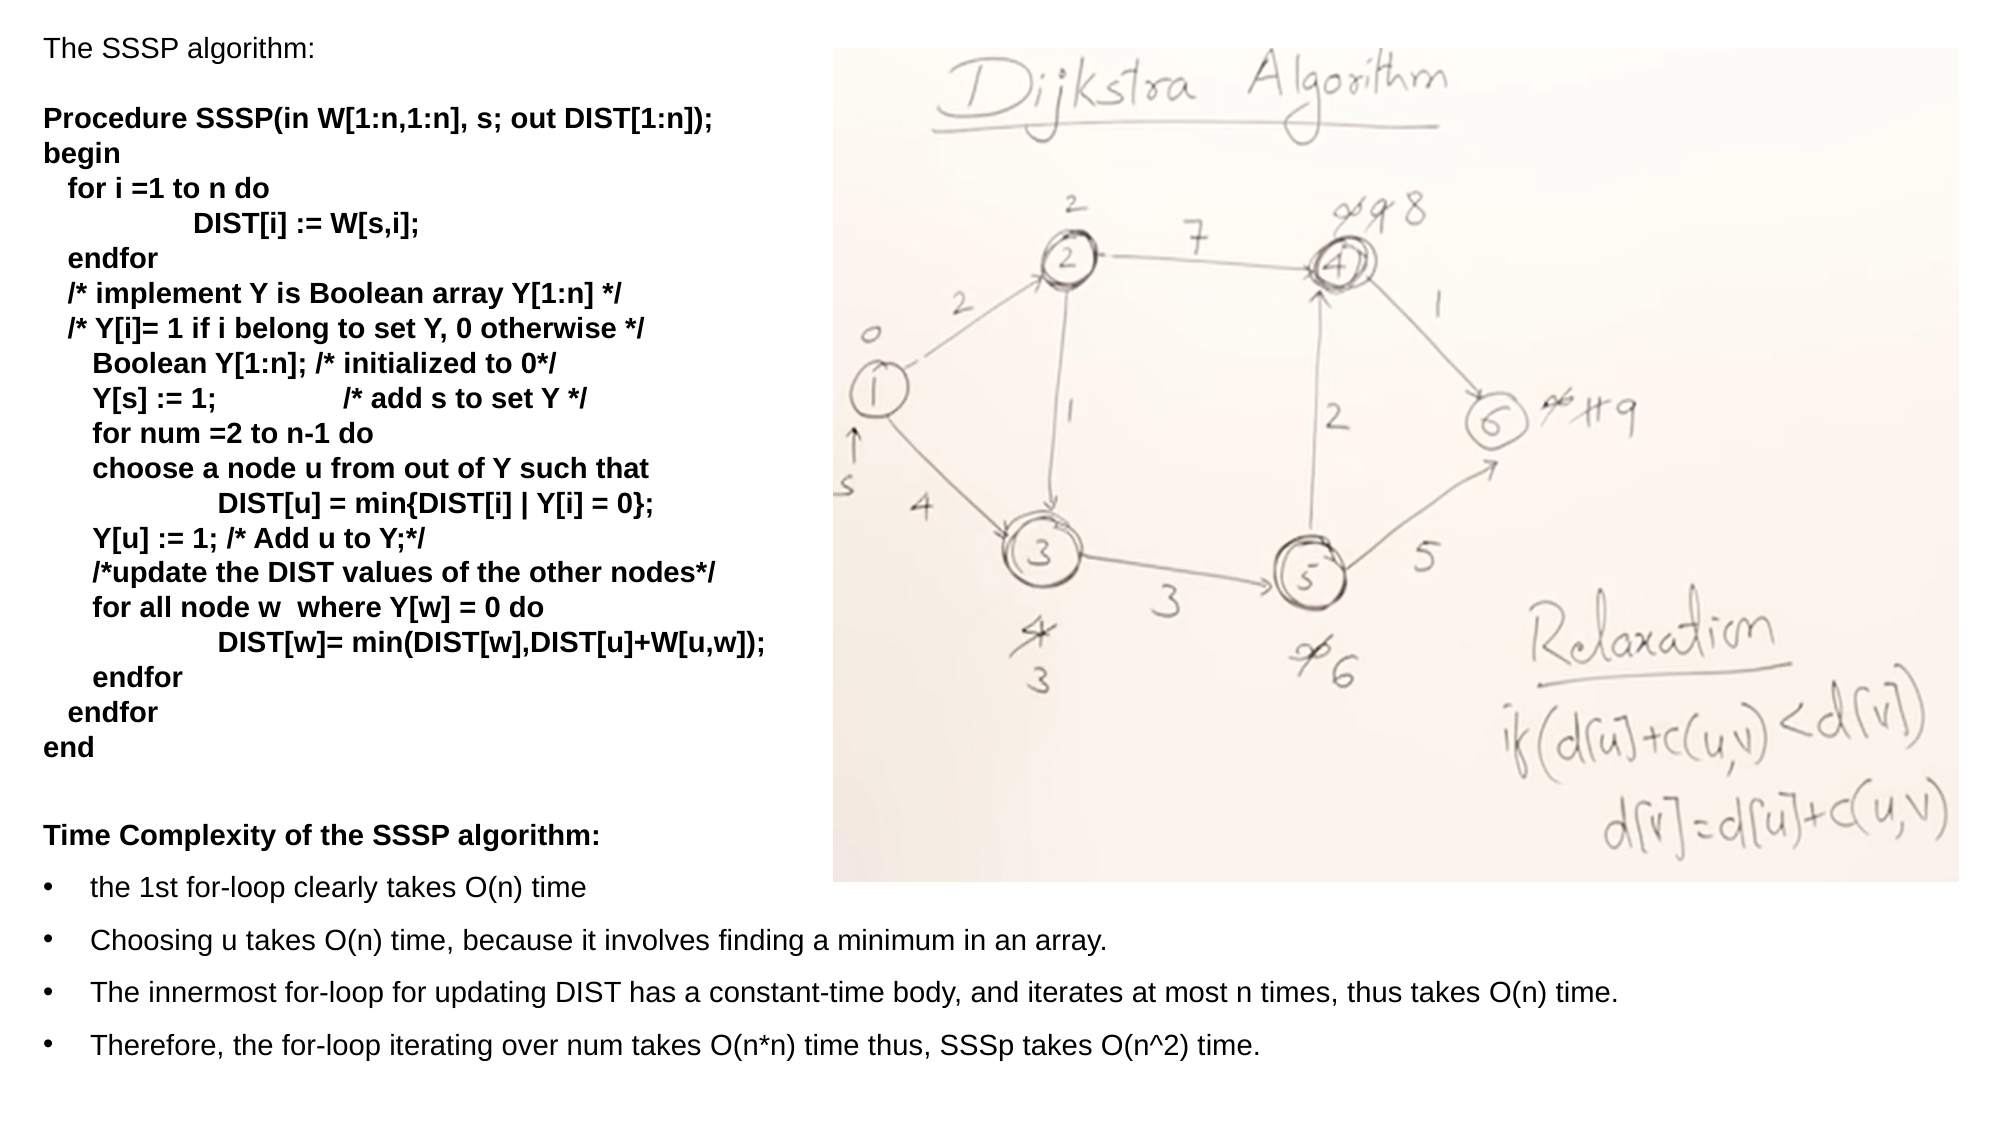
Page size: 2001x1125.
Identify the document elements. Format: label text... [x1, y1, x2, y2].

list The SSSP algorithm: Procedure SSSP(in W[1:n,1:n], s; out DIST[1:n]); begin for i =1 to n do DIST[i] := W[s,i]; endfor /* implement Y is Boolean array Y[1:n] */ /* Y[i]= 1 if i belong to set Y, 0 otherwise */ Boolean Y[1:n]; /* initialized to 0*/ Y[s] := 1; /* add s to set Y */ for num =2 to n-1 do choose a node u from out of Y such that DIST[u] = min{DIST[i] | Y[i] = 0}; Y[u] := 1; /* Add u to Y;*/ /*update the DIST values of the other nodes*/ for all node w where Y[w] = 0 do DIST[w]= min(DIST[w],DIST[u]+W[u,w]); endfor endfor end Time Complexity of the SSSP algorithm: the 1st for-loop clearly takes O(n) time Choosing u takes O(n) time, because it involves finding a minimum in an array. The innermost for-loop for updating DIST has a constant-time body, and iterates at most n times, thus takes O(n) time. Therefore, the for-loop iterating over num takes O(n*n) time thus, SSSp takes O(n^2) time. [43, 29, 1970, 1096]
picture [833, 48, 1959, 882]
